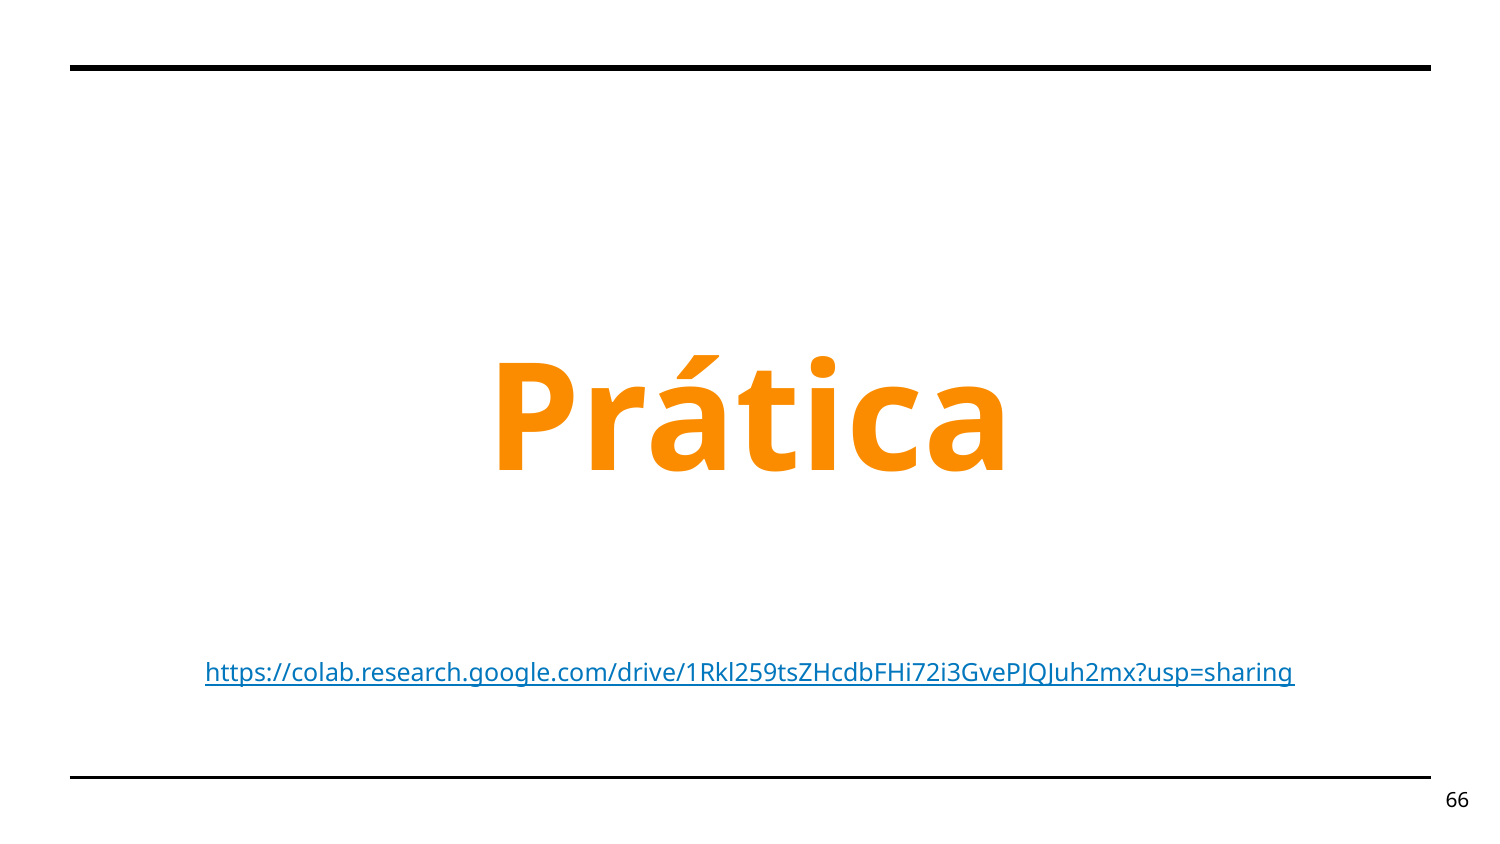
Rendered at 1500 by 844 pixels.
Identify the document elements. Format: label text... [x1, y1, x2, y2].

slide_number 66 [1394, 769, 1484, 834]
text_box https://colab.research.google.com/drive/1Rkl259tsZHcdbFHi72i3GvePJQJuh2mx?usp=sharing [58, 649, 1442, 729]
title Prática [40, 214, 1460, 606]
